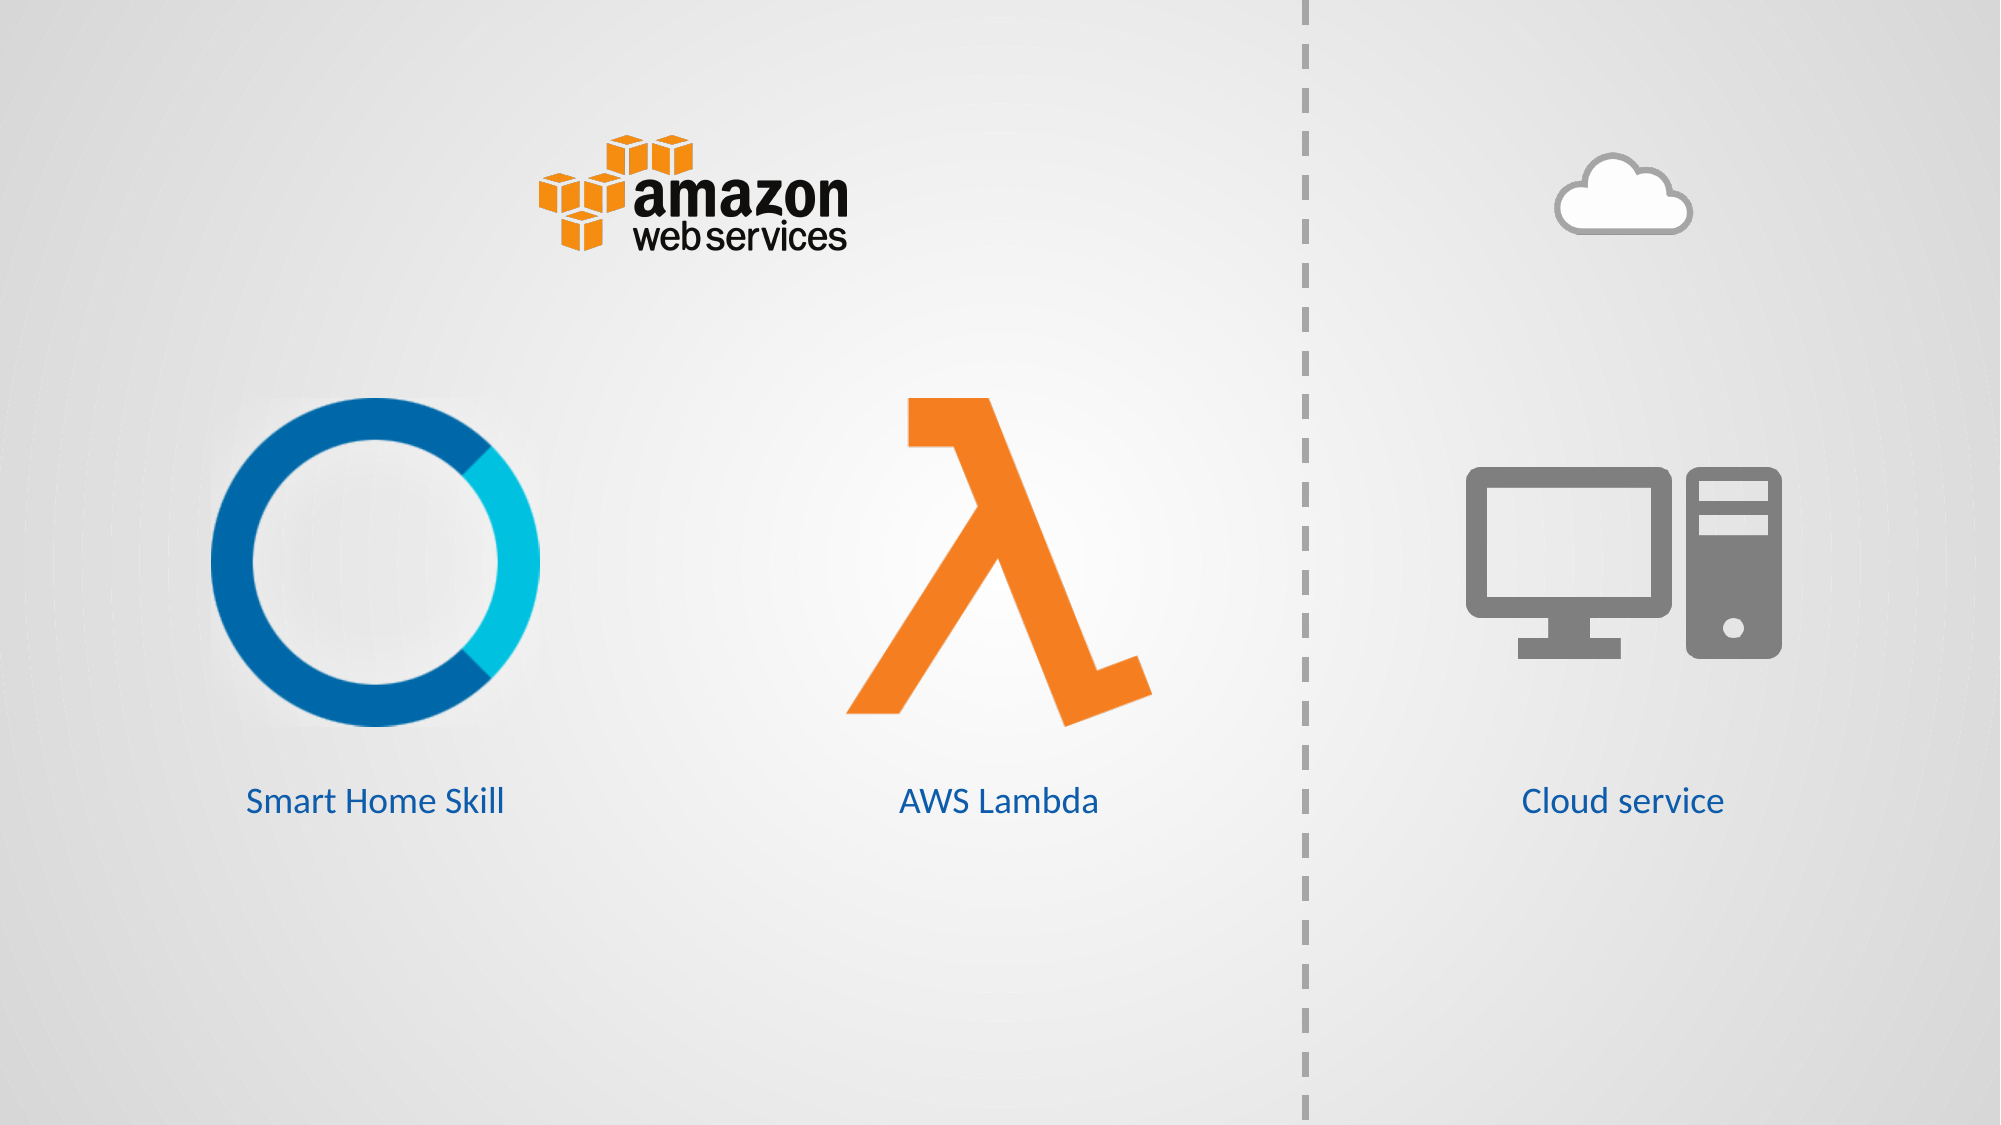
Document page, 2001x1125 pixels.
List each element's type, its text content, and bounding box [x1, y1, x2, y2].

picture [1548, 118, 1699, 269]
picture [539, 135, 847, 251]
picture [1458, 398, 1788, 727]
text_box Smart Home Skill [231, 768, 521, 829]
picture [211, 398, 540, 727]
text_box Cloud service [1459, 768, 1789, 829]
picture [846, 398, 1152, 727]
text_box AWS Lambda [883, 768, 1116, 829]
